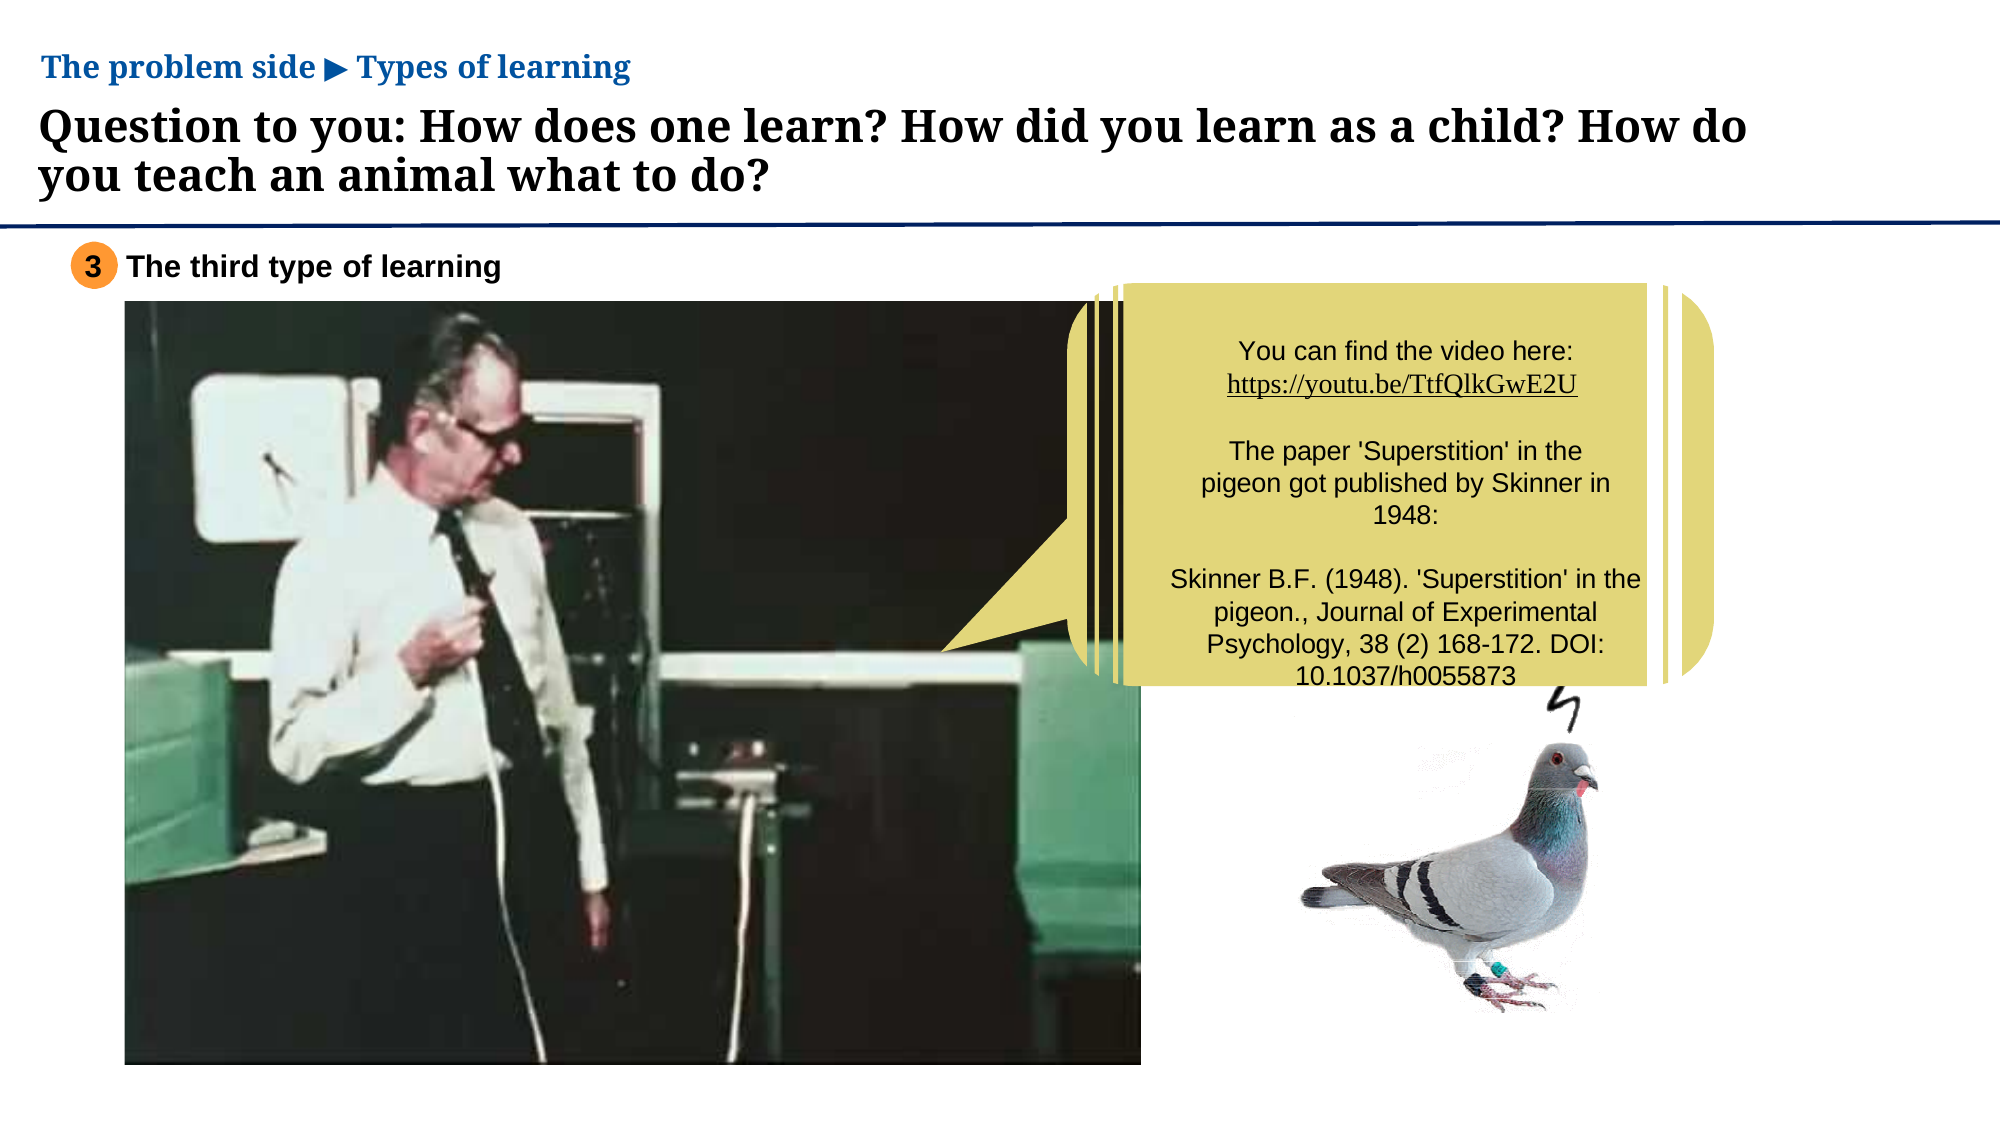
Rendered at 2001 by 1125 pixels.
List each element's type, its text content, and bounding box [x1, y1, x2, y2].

text_box [1462, 986, 1559, 990]
text_box [1452, 957, 1512, 963]
text_box [1493, 1009, 1506, 1013]
text_box [1299, 887, 1585, 899]
text_box [1488, 1001, 1545, 1005]
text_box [0, 222, 2000, 227]
text_box [1314, 883, 1586, 887]
text_box [1403, 924, 1564, 931]
text_box You can find the video here: https://youtu.be/TtfQlkGwE2U The paper 'Superstition' in the pigeon got published by Skinner in 1948: Skinner B.F. (1948). 'Superstition' in the pigeon., Journal of Experimental Psychology, 38 (2) 168-172. DOI: 10.1037/h0055873 [1135, 333, 1676, 692]
text_box [1469, 995, 1484, 1000]
text_box [70, 241, 108, 289]
text_box [1298, 901, 1581, 908]
text_box [1460, 979, 1555, 985]
text_box [1527, 788, 1599, 792]
text_box [1663, 285, 1669, 333]
text_box [1682, 293, 1714, 677]
text_box [1320, 791, 1589, 885]
text_box [1484, 990, 1546, 1002]
text_box [1123, 283, 1647, 687]
text_box [1375, 907, 1578, 911]
text_box [1468, 991, 1484, 996]
text_box [1527, 742, 1599, 787]
text_box [1446, 965, 1481, 972]
text_box [1546, 692, 1581, 733]
text_box [124, 301, 1141, 1065]
text_box [1440, 947, 1513, 951]
text_box [1377, 910, 1576, 915]
text_box 3 The third type of learning [82, 246, 568, 285]
text_box [1416, 939, 1534, 943]
text_box [1458, 972, 1541, 979]
text_box [940, 302, 1087, 667]
text_box Question to you: How does one learn? How did you learn as a child? How do you teach an animal what to do? [36, 102, 1813, 201]
text_box [1392, 919, 1569, 925]
text_box [1419, 944, 1519, 948]
text_box [1386, 914, 1573, 920]
text_box [1410, 934, 1546, 940]
text_box [1094, 293, 1099, 677]
text_box The problem side ▶ Types of learning [38, 47, 872, 85]
text_box [1490, 1004, 1548, 1008]
text_box [1482, 962, 1509, 966]
text_box [1113, 285, 1119, 685]
text_box [1447, 954, 1499, 959]
text_box [1455, 966, 1511, 974]
